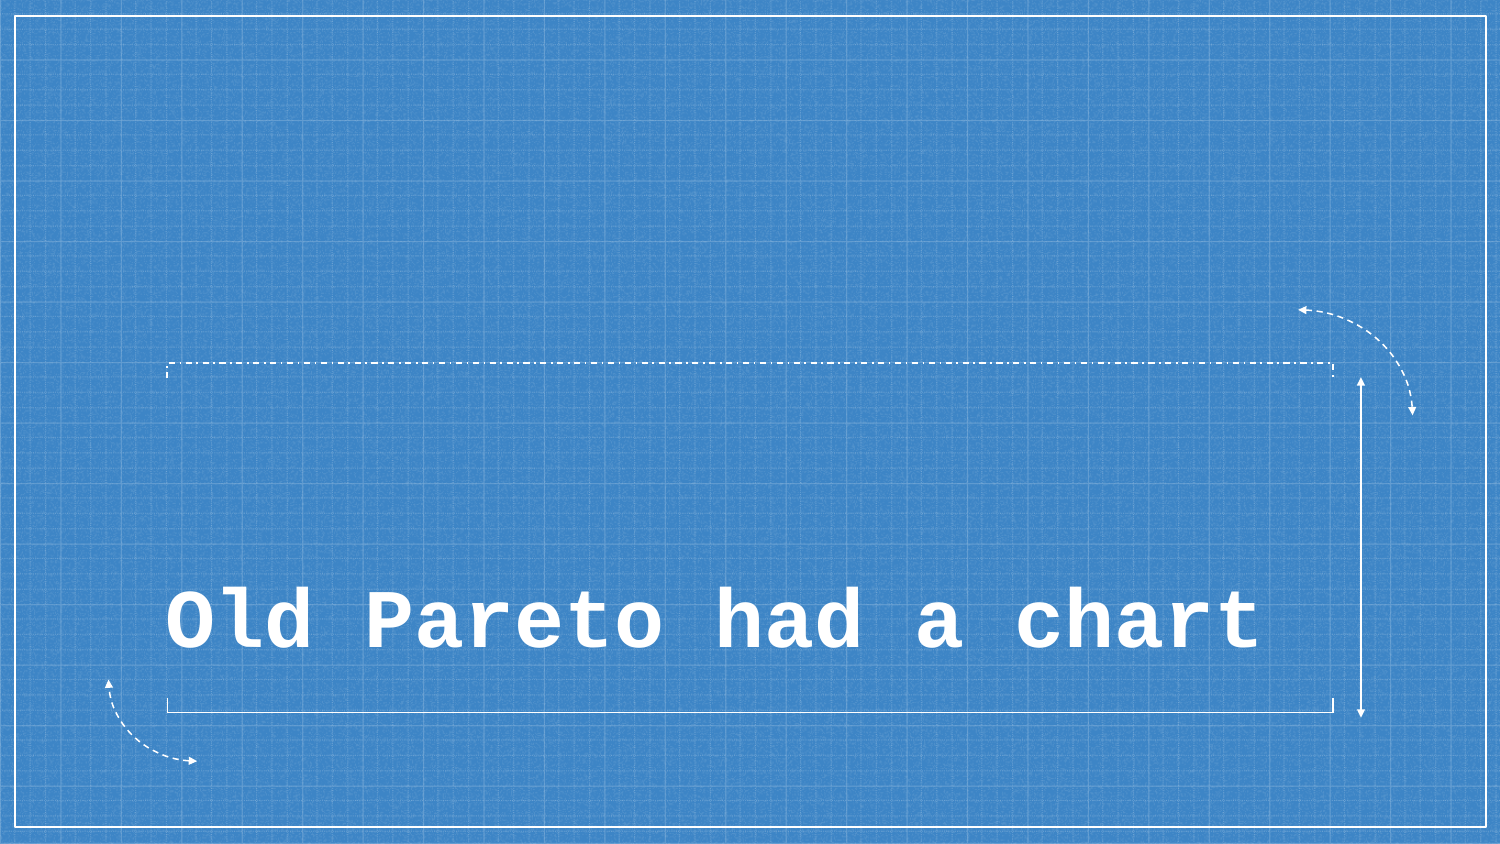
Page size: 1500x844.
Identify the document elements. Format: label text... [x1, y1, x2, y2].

picture [0, 0, 1500, 844]
title Old Pareto had a chart [150, 488, 1334, 680]
